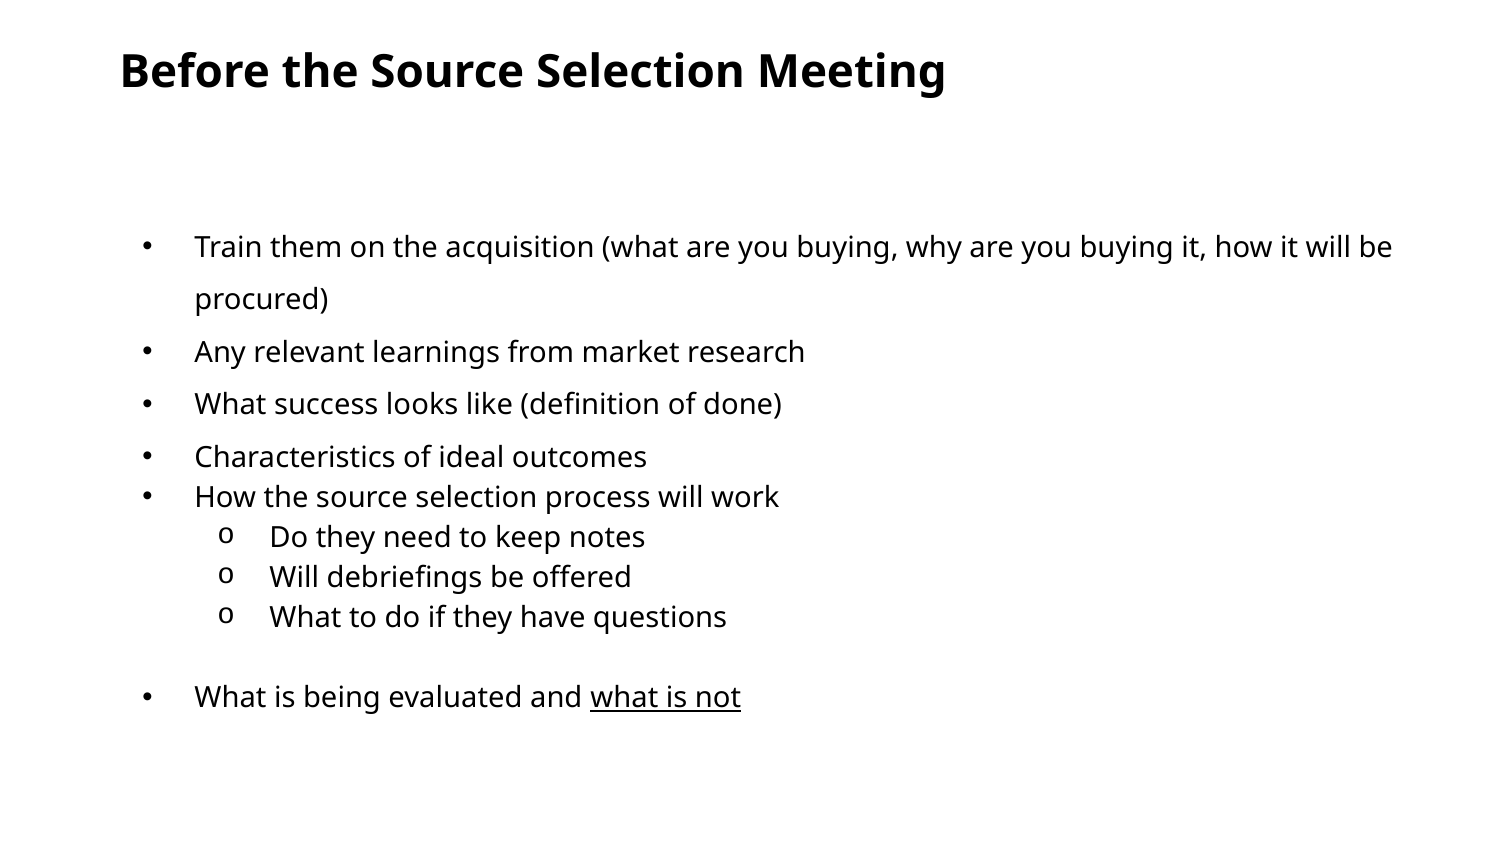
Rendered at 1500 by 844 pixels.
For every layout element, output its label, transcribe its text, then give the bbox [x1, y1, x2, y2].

list Some things to do to prepare your evaluation team Train them on the acquisition (what are you buying, why are you buying it, how it will be procured) Any relevant learnings from market research What success looks like (definition of done) Characteristics of ideal outcomes How the source selection process will work Do they need to keep notes Will debriefings be offered What to do if they have questions What is being evaluated and what is not [104, 122, 1436, 770]
title Before the Source Selection Meeting [104, 26, 1359, 108]
